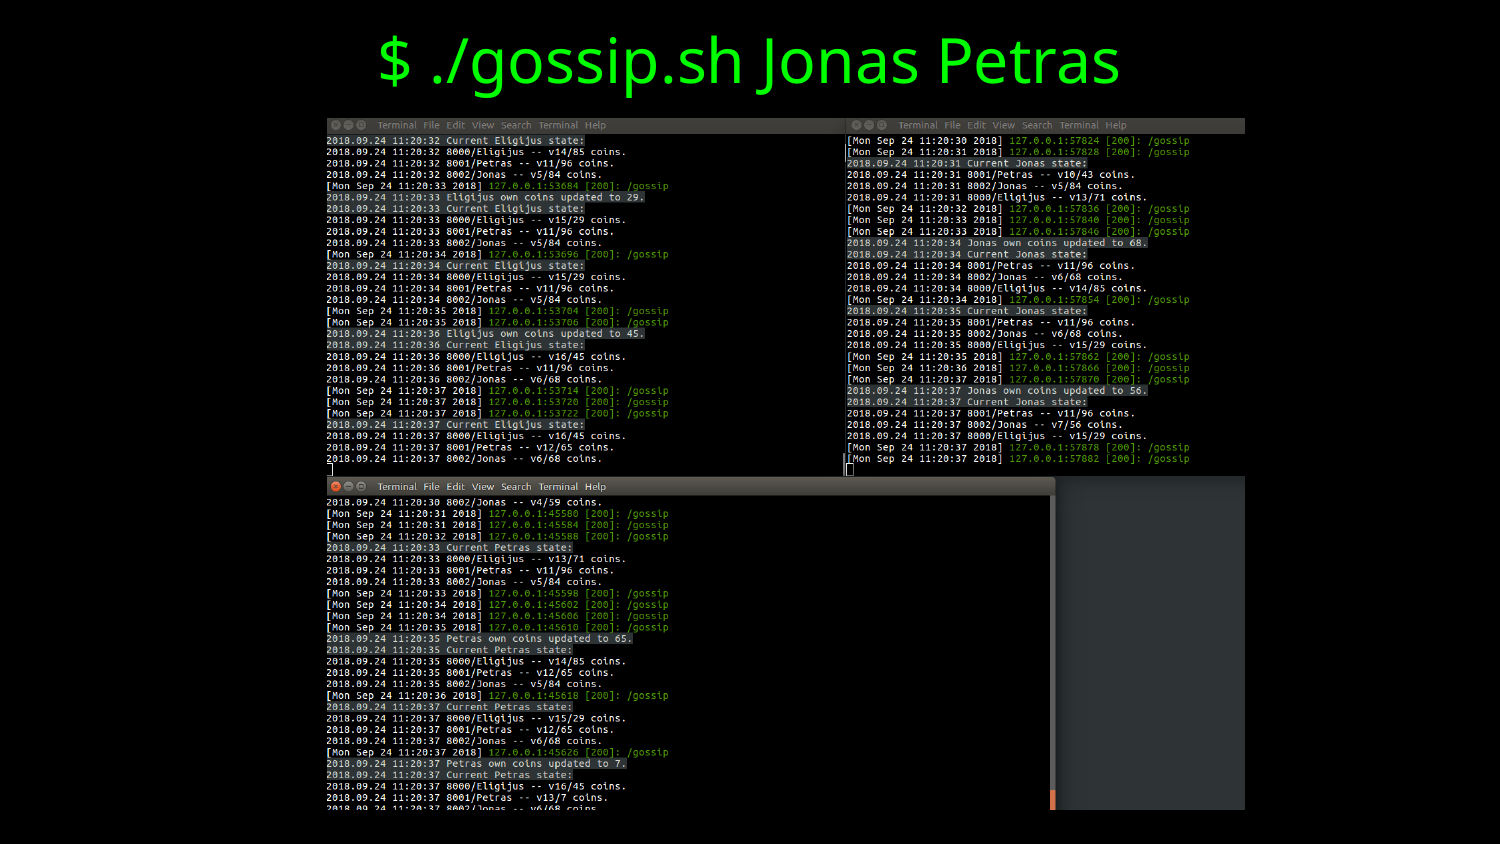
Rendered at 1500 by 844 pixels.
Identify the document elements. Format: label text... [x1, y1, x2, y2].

picture [327, 118, 1245, 810]
title $ ./gossip.sh Jonas Petras [83, 6, 1417, 103]
